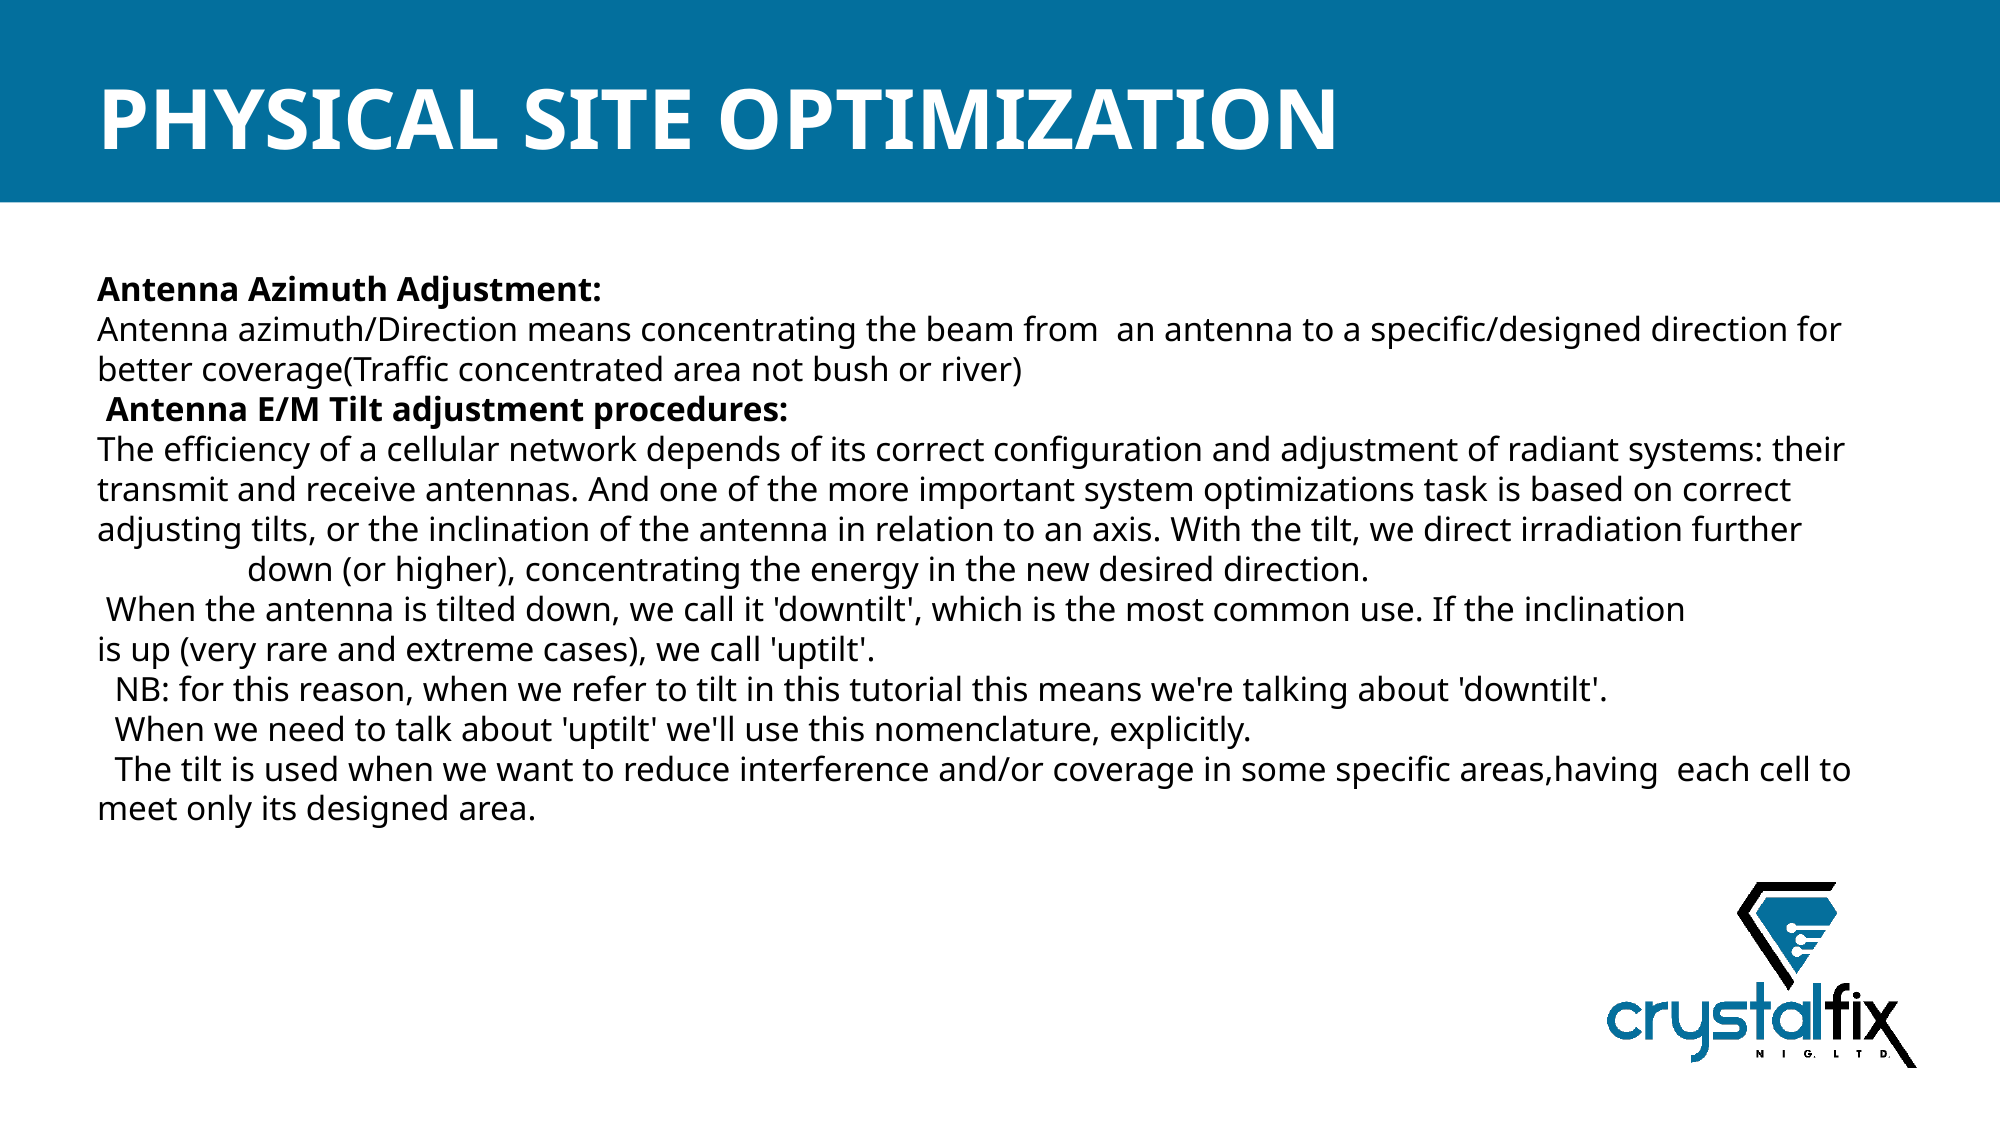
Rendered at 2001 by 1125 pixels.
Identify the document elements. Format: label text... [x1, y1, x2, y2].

picture [1607, 882, 1917, 1068]
text_box Antenna Azimuth Adjustment: Antenna azimuth/Direction means concentrating the beam from an antenna to a specific/designed direction for better coverage(Traffic concentrated area not bush or river) Antenna E/M Tilt adjustment procedures: The efficiency of a cellular network depends of its correct configuration and adjustment of radiant systems: their transmit and receive antennas. And one of the more important system optimizations task is based on correct adjusting tilts, or the inclination of the antenna in relation to an axis. With the tilt, we direct irradiation further down (or higher), concentrating the energy in the new desired direction. When the antenna is tilted down, we call it 'downtilt', which is the most common use. If the inclination is up (very rare and extreme cases), we call 'uptilt'. NB: for this reason, when we refer to tilt in this tutorial this means we're talking about 'downtilt'. When we need to talk about 'uptilt' we'll use this nomenclature, explicitly. The tilt is used when we want to reduce interference and/or coverage in some specific areas,having each cell to meet only its designed area. [82, 261, 1873, 995]
text_box [0, 0, 2000, 203]
text_box PHYSICAL SITE OPTIMIZATION [82, 58, 1873, 244]
